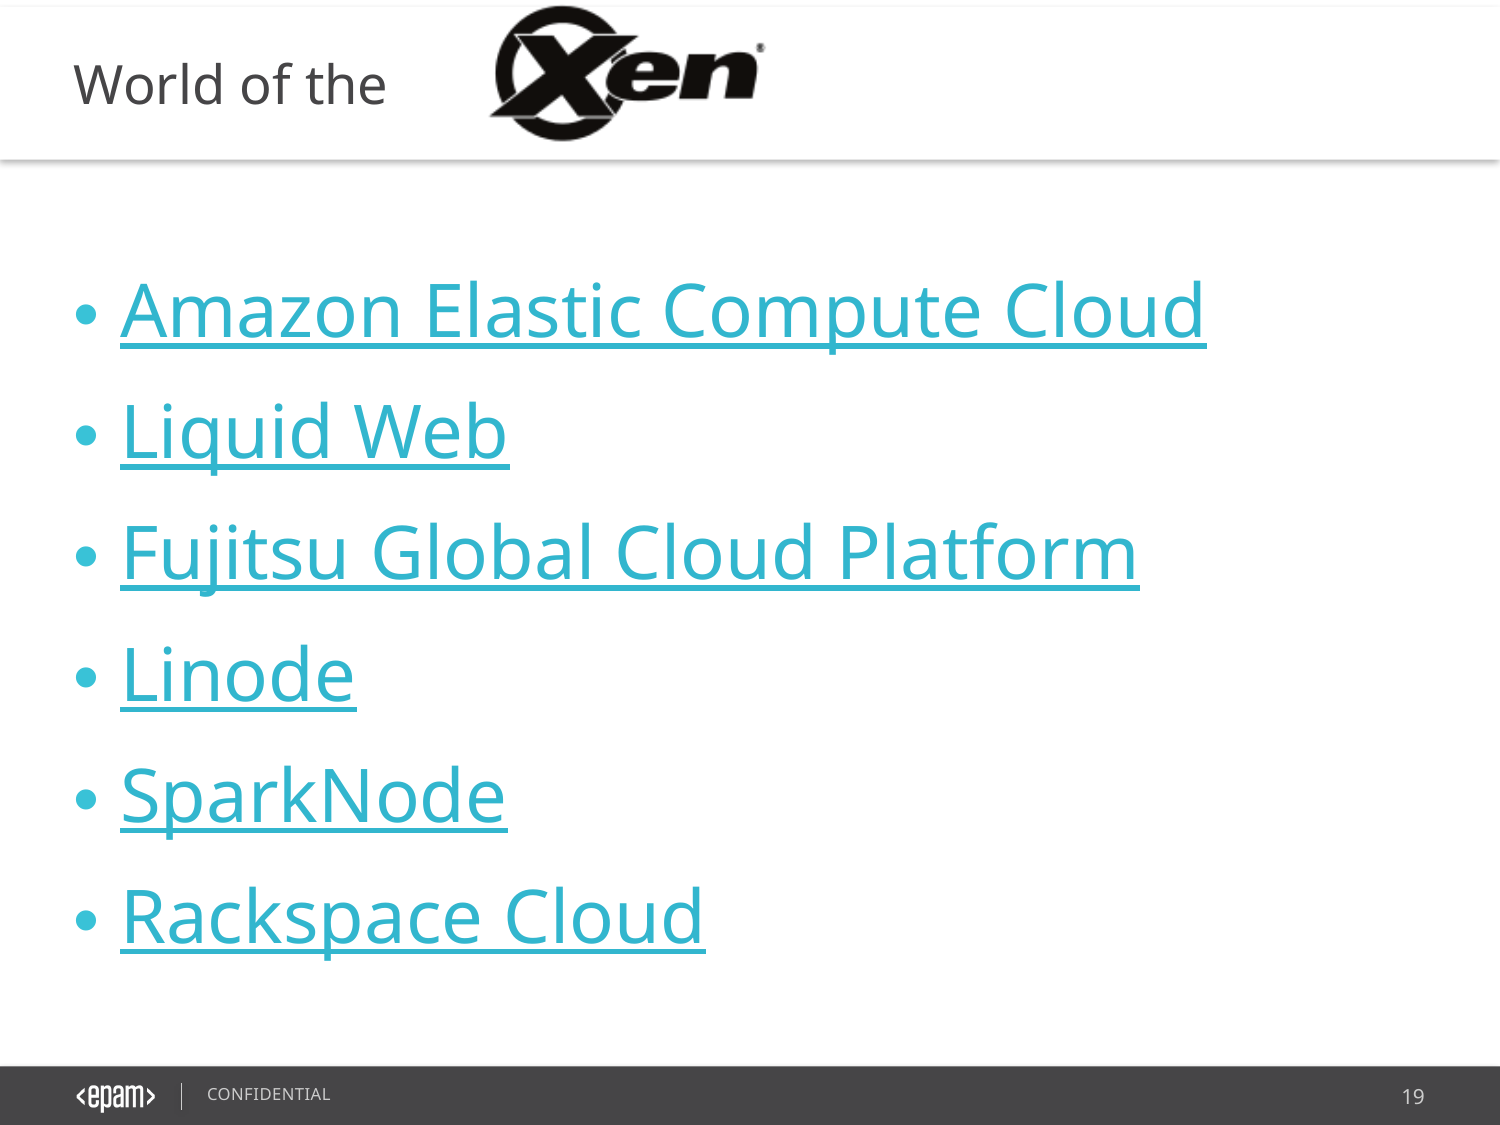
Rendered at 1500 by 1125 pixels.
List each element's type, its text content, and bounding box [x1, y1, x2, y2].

picture [76, 1085, 155, 1113]
picture [485, 1, 768, 149]
list World of the [0, 6, 1500, 160]
list Amazon Elastic Compute Cloud Liquid Web Fujitsu Global Cloud Platform Linode SparkNode Rackspace Cloud [58, 235, 1442, 986]
